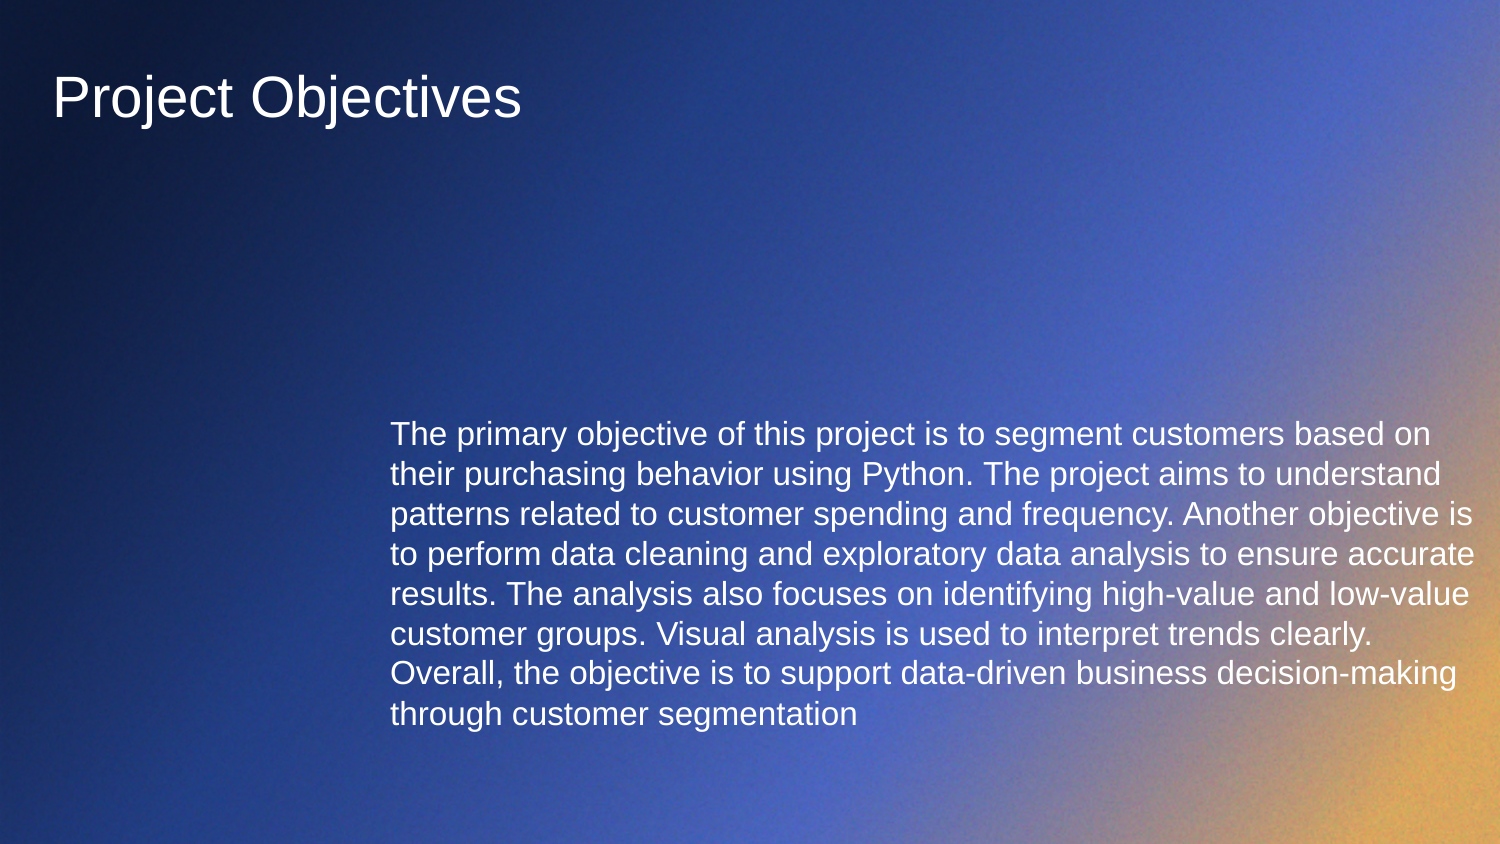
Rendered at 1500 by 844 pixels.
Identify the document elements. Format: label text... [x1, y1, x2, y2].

text_box The primary objective of this project is to segment customers based on their purchasing behavior using Python. The project aims to understand patterns related to customer spending and frequency. Another objective is to perform data cleaning and exploratory data analysis to ensure accurate results. The analysis also focuses on identifying high-value and low-value customer groups. Visual analysis is used to interpret trends clearly. Overall, the objective is to support data-driven business decision-making through customer segmentation [375, 404, 1500, 739]
picture [0, 0, 1500, 844]
title Project Objectives [37, 43, 1191, 314]
